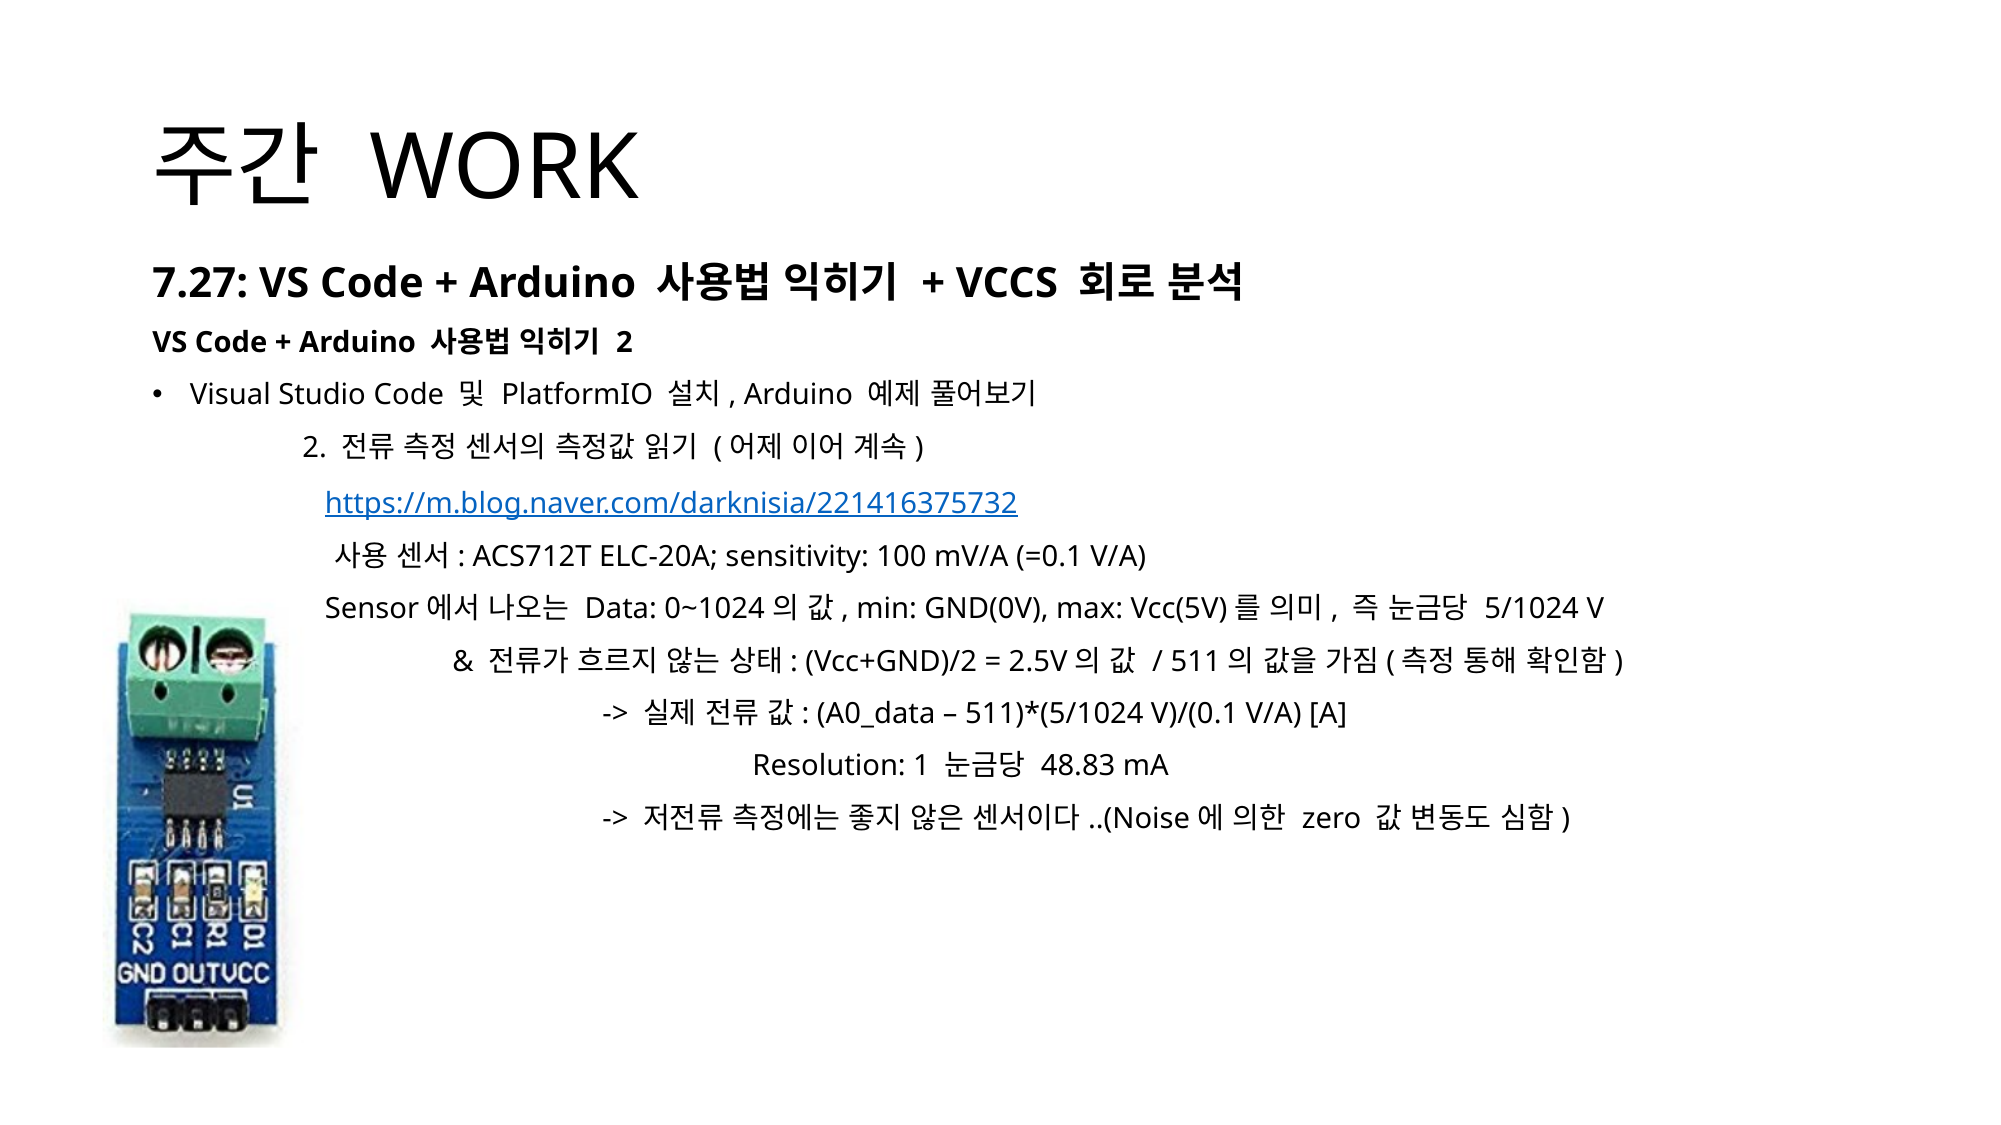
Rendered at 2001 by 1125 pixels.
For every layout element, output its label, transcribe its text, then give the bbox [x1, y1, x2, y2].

picture [86, 591, 311, 1066]
list 7.27: VS Code + Arduino 사용법 익히기 + VCCS 회로 분석 VS Code + Arduino 사용법 익히기 2 Visual Studio Code 및 PlatformIO 설치, Arduino 예제 풀어보기 2. 전류 측정 센서의 측정값 읽기 (어제 이어 계속) https://m.blog.naver.com/darknisia/221416375732 사용 센서: ACS712T ELC-20A; sensitivity: 100 mV/A (=0.1 V/A) Sensor에서 나오는 Data: 0~1024의 값, min: GND(0V), max: Vcc(5V)를 의미, 즉 눈금당 5/1024 V & 전류가 흐르지 않는 상태: (Vcc+GND)/2 = 2.5V의 값 / 511의 값을 가짐(측정 통해 확인함) -> 실제 전류 값: (A0_data – 511)*(5/1024 V)/(0.1 V/A) [A] Resolution: 1 눈금당 48.83 mA -> 저전류 측정에는 좋지 않은 센서이다..(Noise에 의한 zero 값 변동도 심함) [137, 254, 1970, 1113]
title 주간 WORK [137, 59, 1863, 278]
